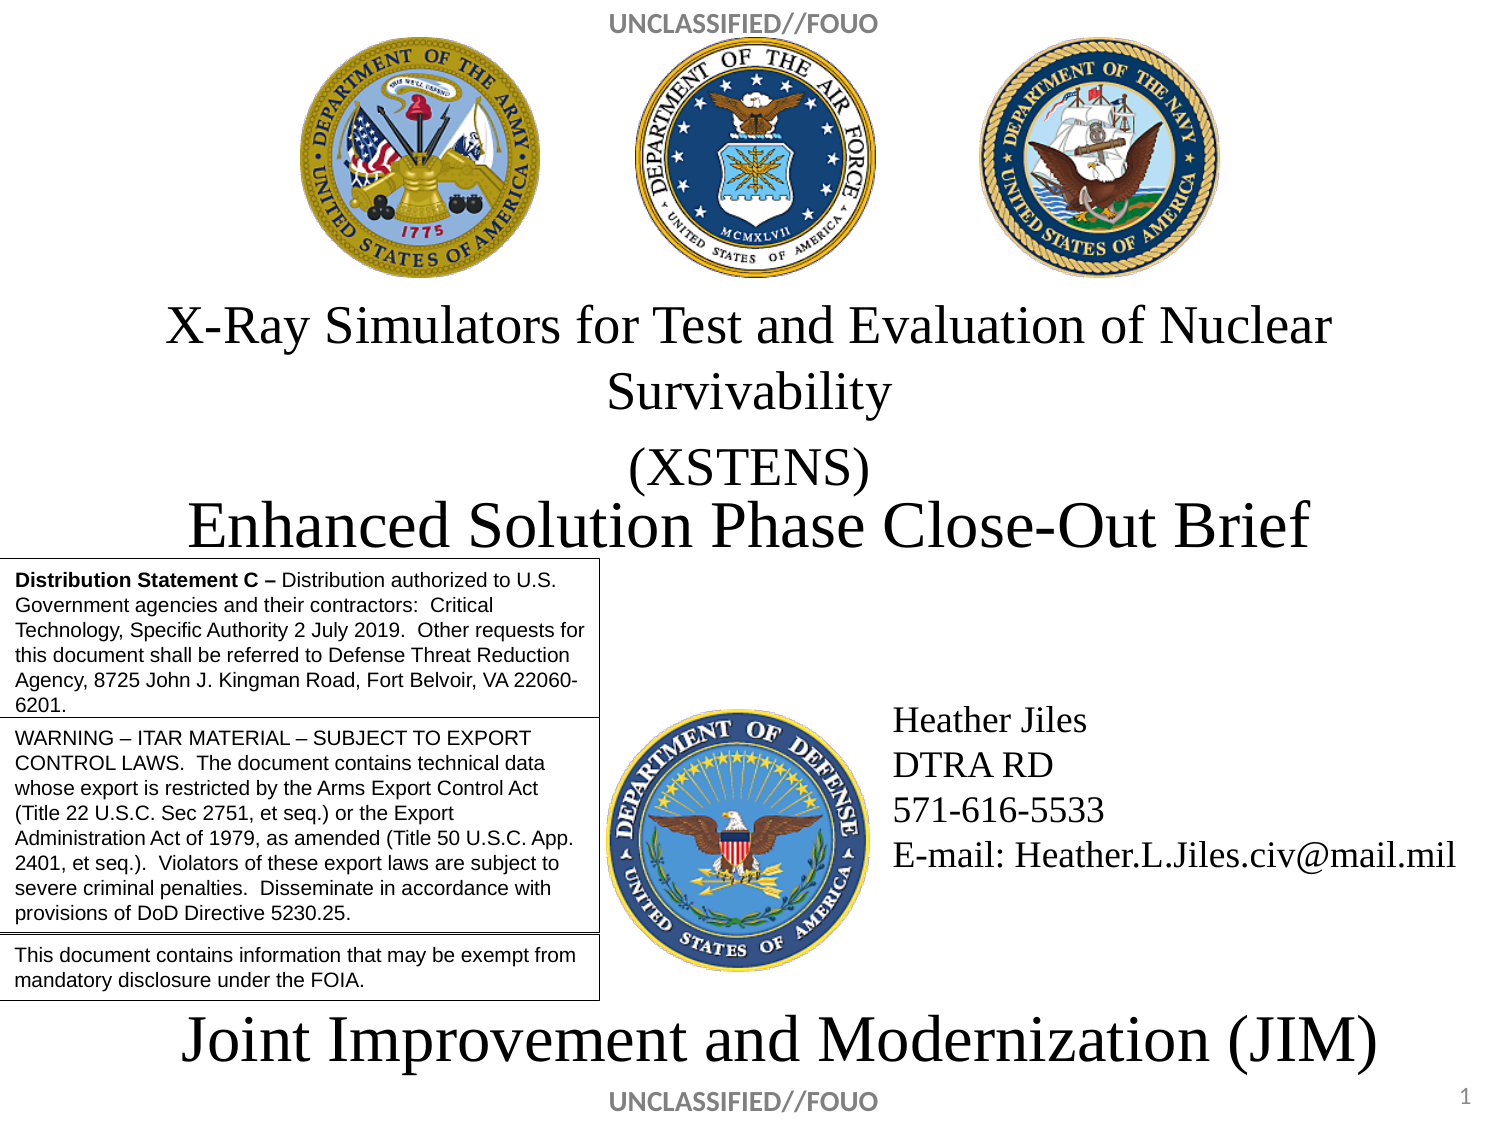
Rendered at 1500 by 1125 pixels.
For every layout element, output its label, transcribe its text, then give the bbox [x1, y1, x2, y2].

picture [299, 37, 541, 278]
text_box Distribution Statement C – Distribution authorized to U.S. Government agencies and their contractors: Critical Technology, Specific Authority 2 July 2019. Other requests for this document shall be referred to Defense Threat Reduction Agency, 8725 John J. Kingman Road, Fort Belvoir, VA 22060-6201. [0, 558, 600, 718]
slide_number 1 [1136, 1064, 1487, 1124]
picture [979, 37, 1220, 278]
title Enhanced Solution Phase Close-Out Brief [112, 427, 1388, 615]
text_box WARNING – ITAR MATERIAL – SUBJECT TO EXPORT CONTROL LAWS. The document contains technical data whose export is restricted by the Arms Export Control Act (Title 22 U.S.C. Sec 2751, et seq.) or the Export Administration Act of 1979, as amended (Title 50 U.S.C. App. 2401, et seq.). Violators of these export laws are subject to severe criminal penalties. Disseminate in accordance with provisions of DoD Directive 5230.25. [0, 718, 600, 933]
text_box Heather Jiles DTRA RD 571-616-5533 E-mail: Heather.L.Jiles.civ@mail.mil [877, 687, 1473, 883]
text_box Joint Improvement and Modernization (JIM) [125, 987, 1438, 1083]
subtitle X-Ray Simulators for Test and Evaluation of Nuclear Survivability (XSTENS) [99, 281, 1400, 507]
picture [606, 709, 870, 973]
picture [635, 37, 876, 278]
text_box This document contains information that may be exempt from mandatory disclosure under the FOIA. [0, 934, 600, 1001]
